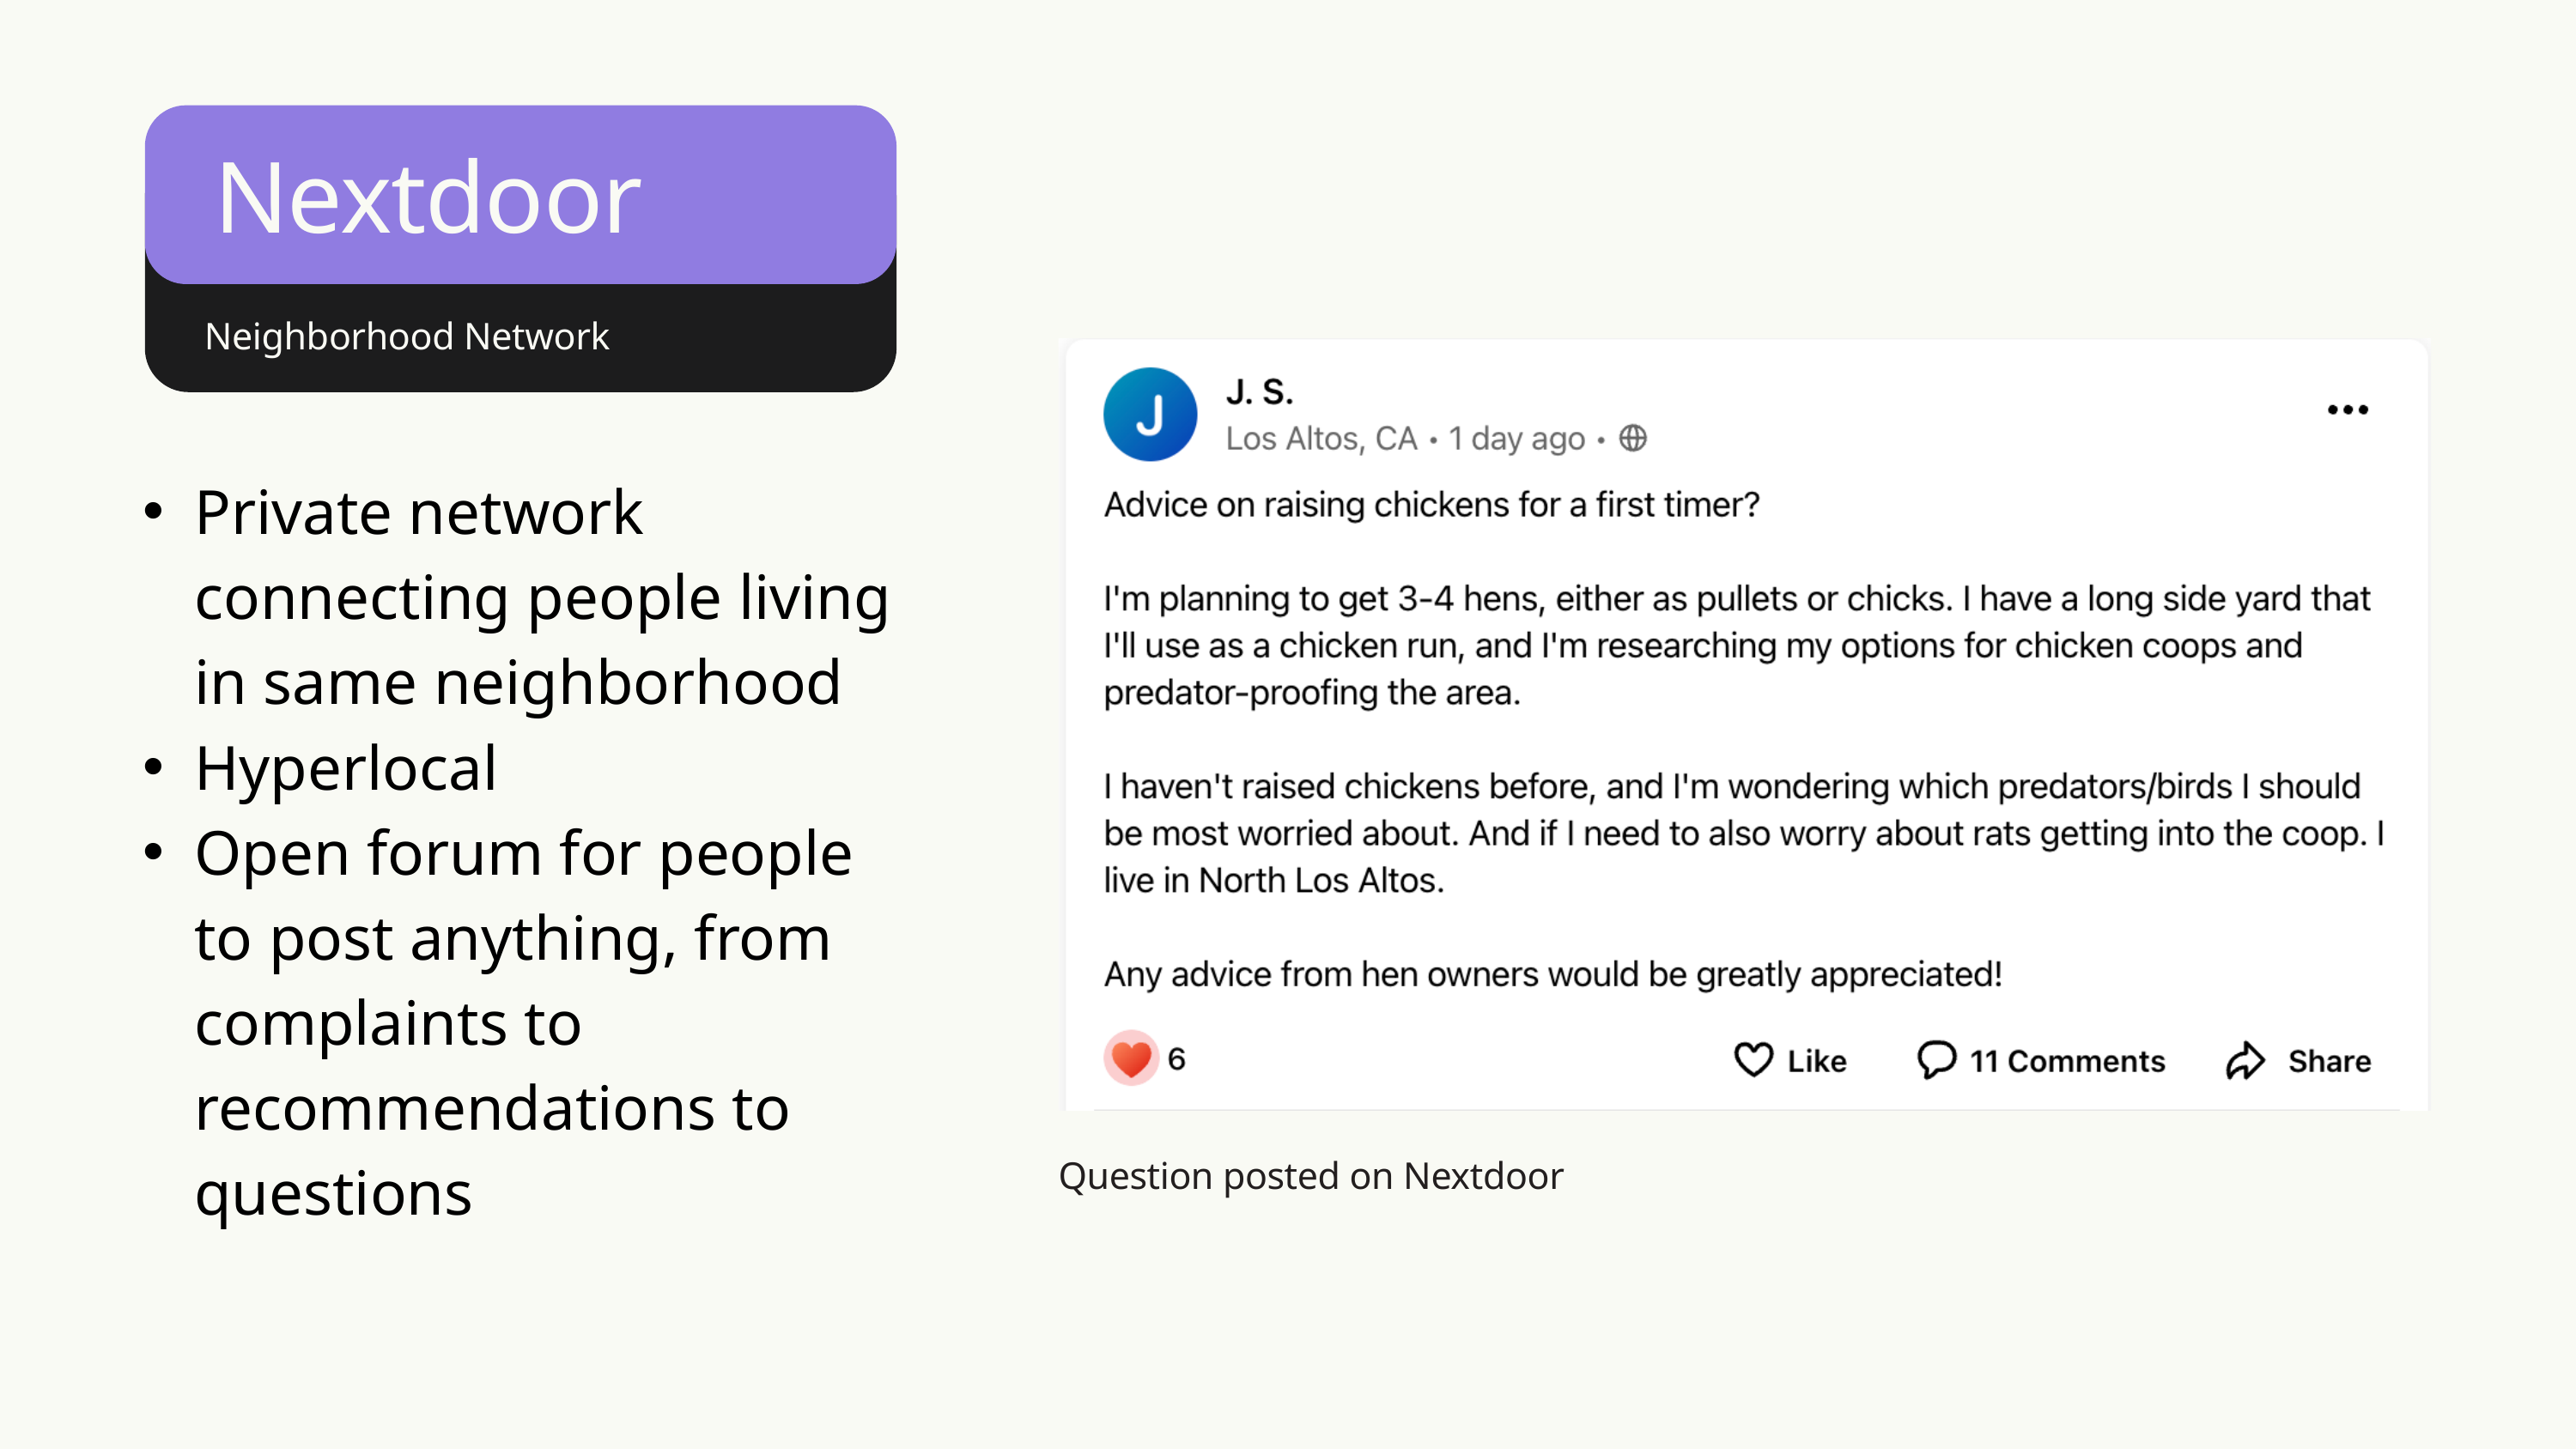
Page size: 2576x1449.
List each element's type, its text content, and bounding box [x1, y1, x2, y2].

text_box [144, 105, 897, 285]
text_box Private network connecting people living in same neighborhood Hyperlocal Open forum for people to post anything, from complaints to recommendations to questions [91, 461, 897, 1313]
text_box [144, 289, 897, 392]
text_box [1058, 338, 2432, 1111]
text_box Question posted on Nextdoor [1058, 1145, 1588, 1197]
